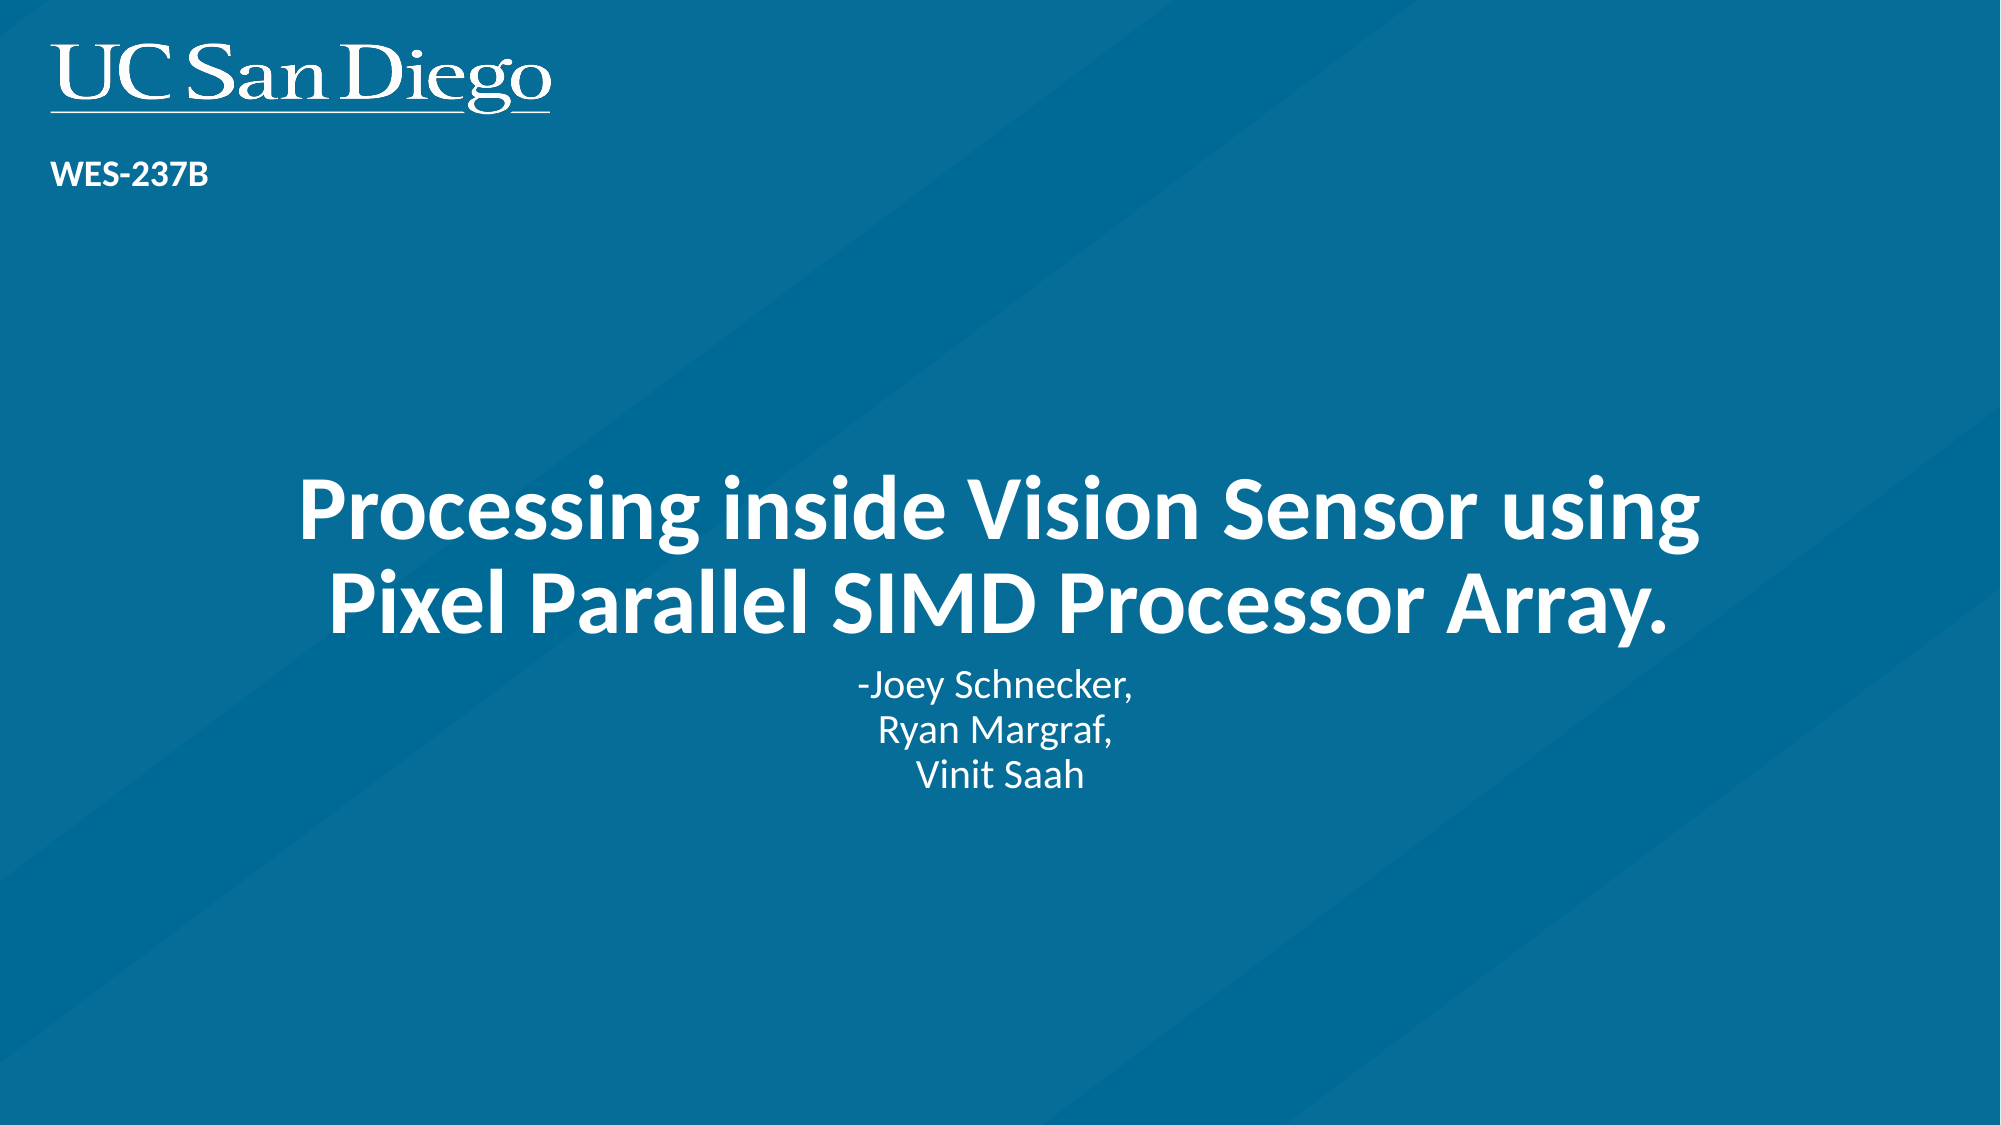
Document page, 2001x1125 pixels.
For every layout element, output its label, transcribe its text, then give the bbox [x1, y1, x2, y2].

picture [411, 66, 423, 98]
picture [189, 44, 234, 99]
subtitle -Joey Schnecker, Ryan Margraf, Vinit Saah [297, 662, 1704, 984]
picture [343, 45, 402, 98]
picture [54, 45, 117, 99]
picture [412, 50, 422, 57]
picture [429, 65, 464, 99]
picture [120, 44, 170, 99]
picture [500, 59, 511, 65]
picture [469, 65, 510, 114]
picture [239, 65, 276, 99]
title Processing inside Vision Sensor using Pixel Parallel SIMD Processor Array. [297, 325, 1704, 653]
picture [285, 65, 323, 98]
picture [511, 65, 550, 99]
text_box WES-237B [35, 141, 239, 202]
